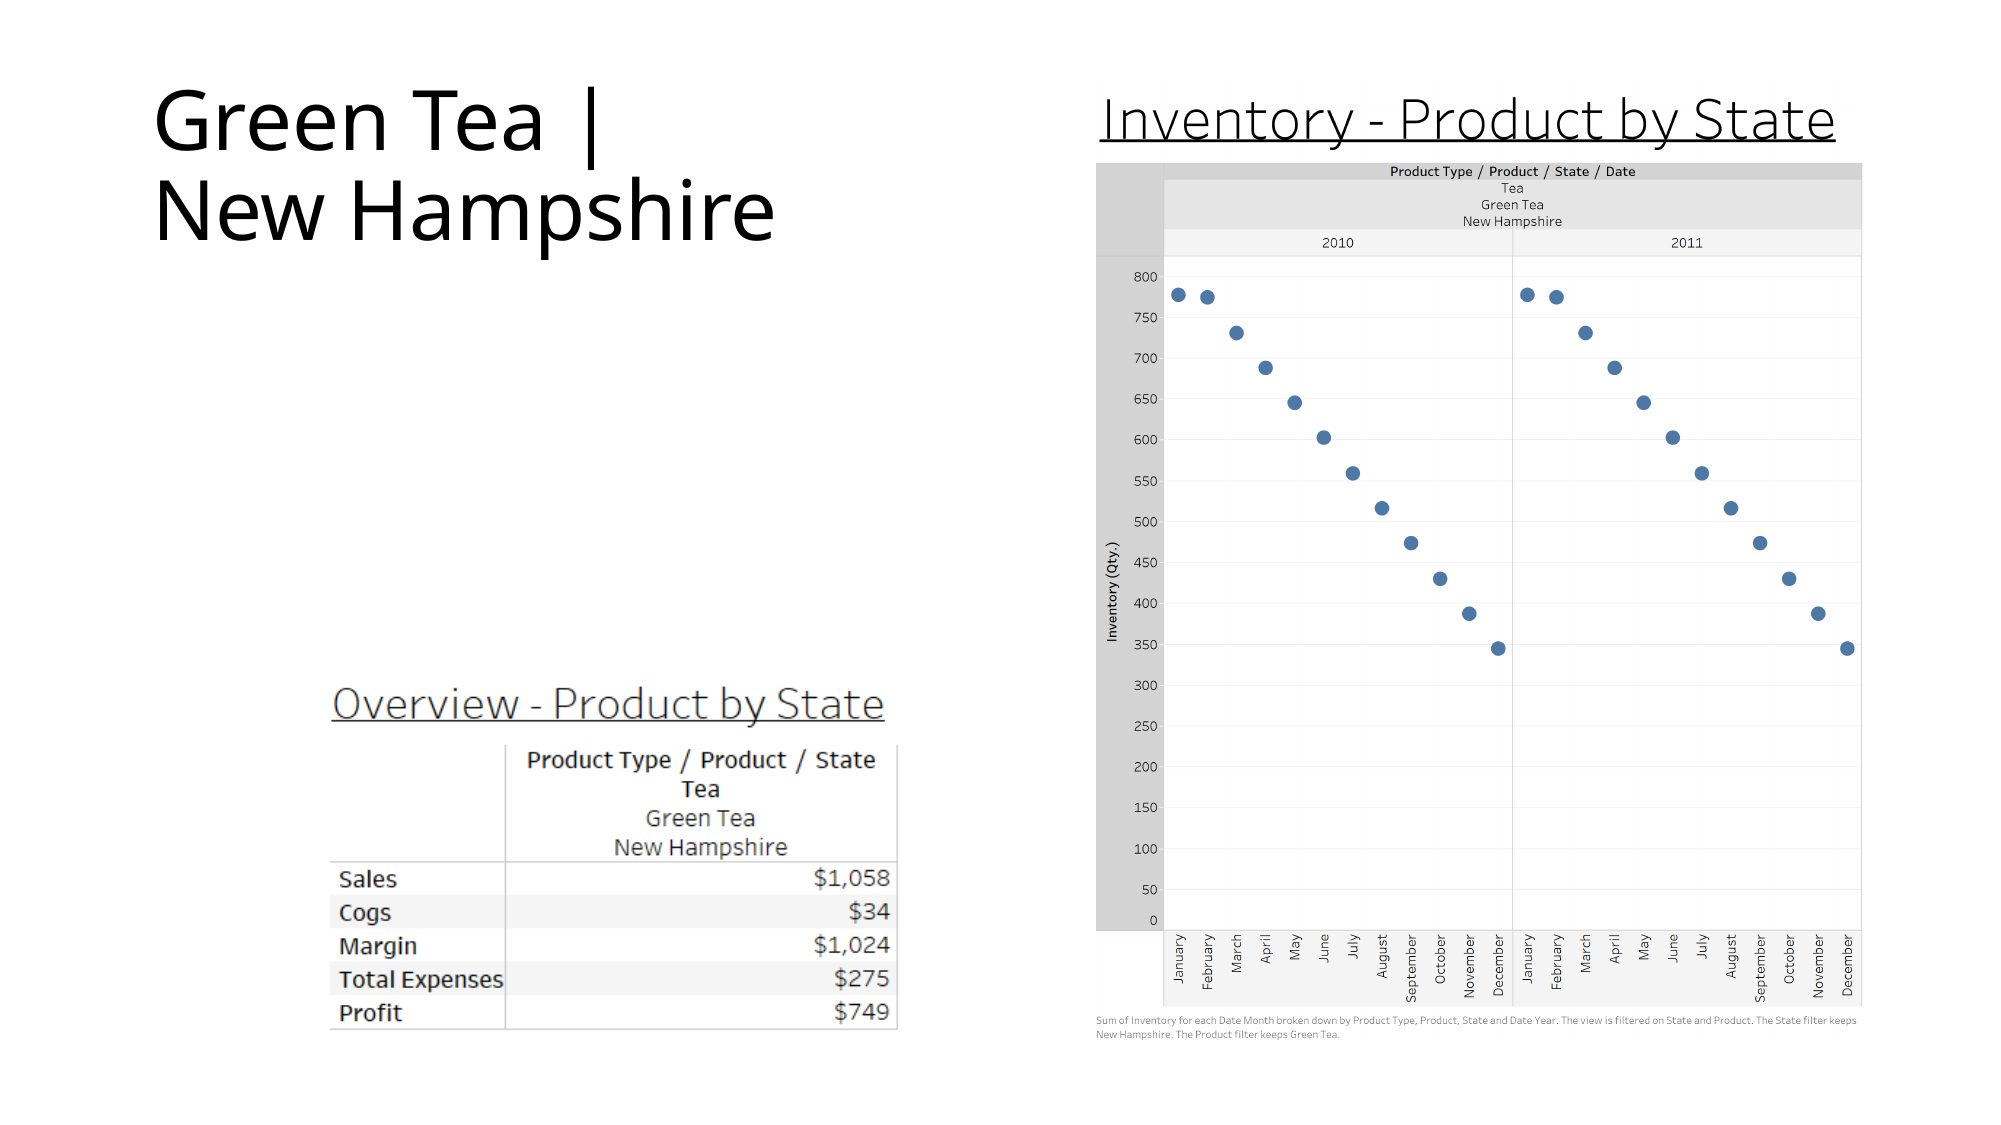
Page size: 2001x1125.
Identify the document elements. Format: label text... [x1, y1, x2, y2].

title Green Tea | New Hampshire [137, 59, 1863, 278]
picture [320, 681, 904, 1036]
picture [1096, 73, 1863, 1042]
